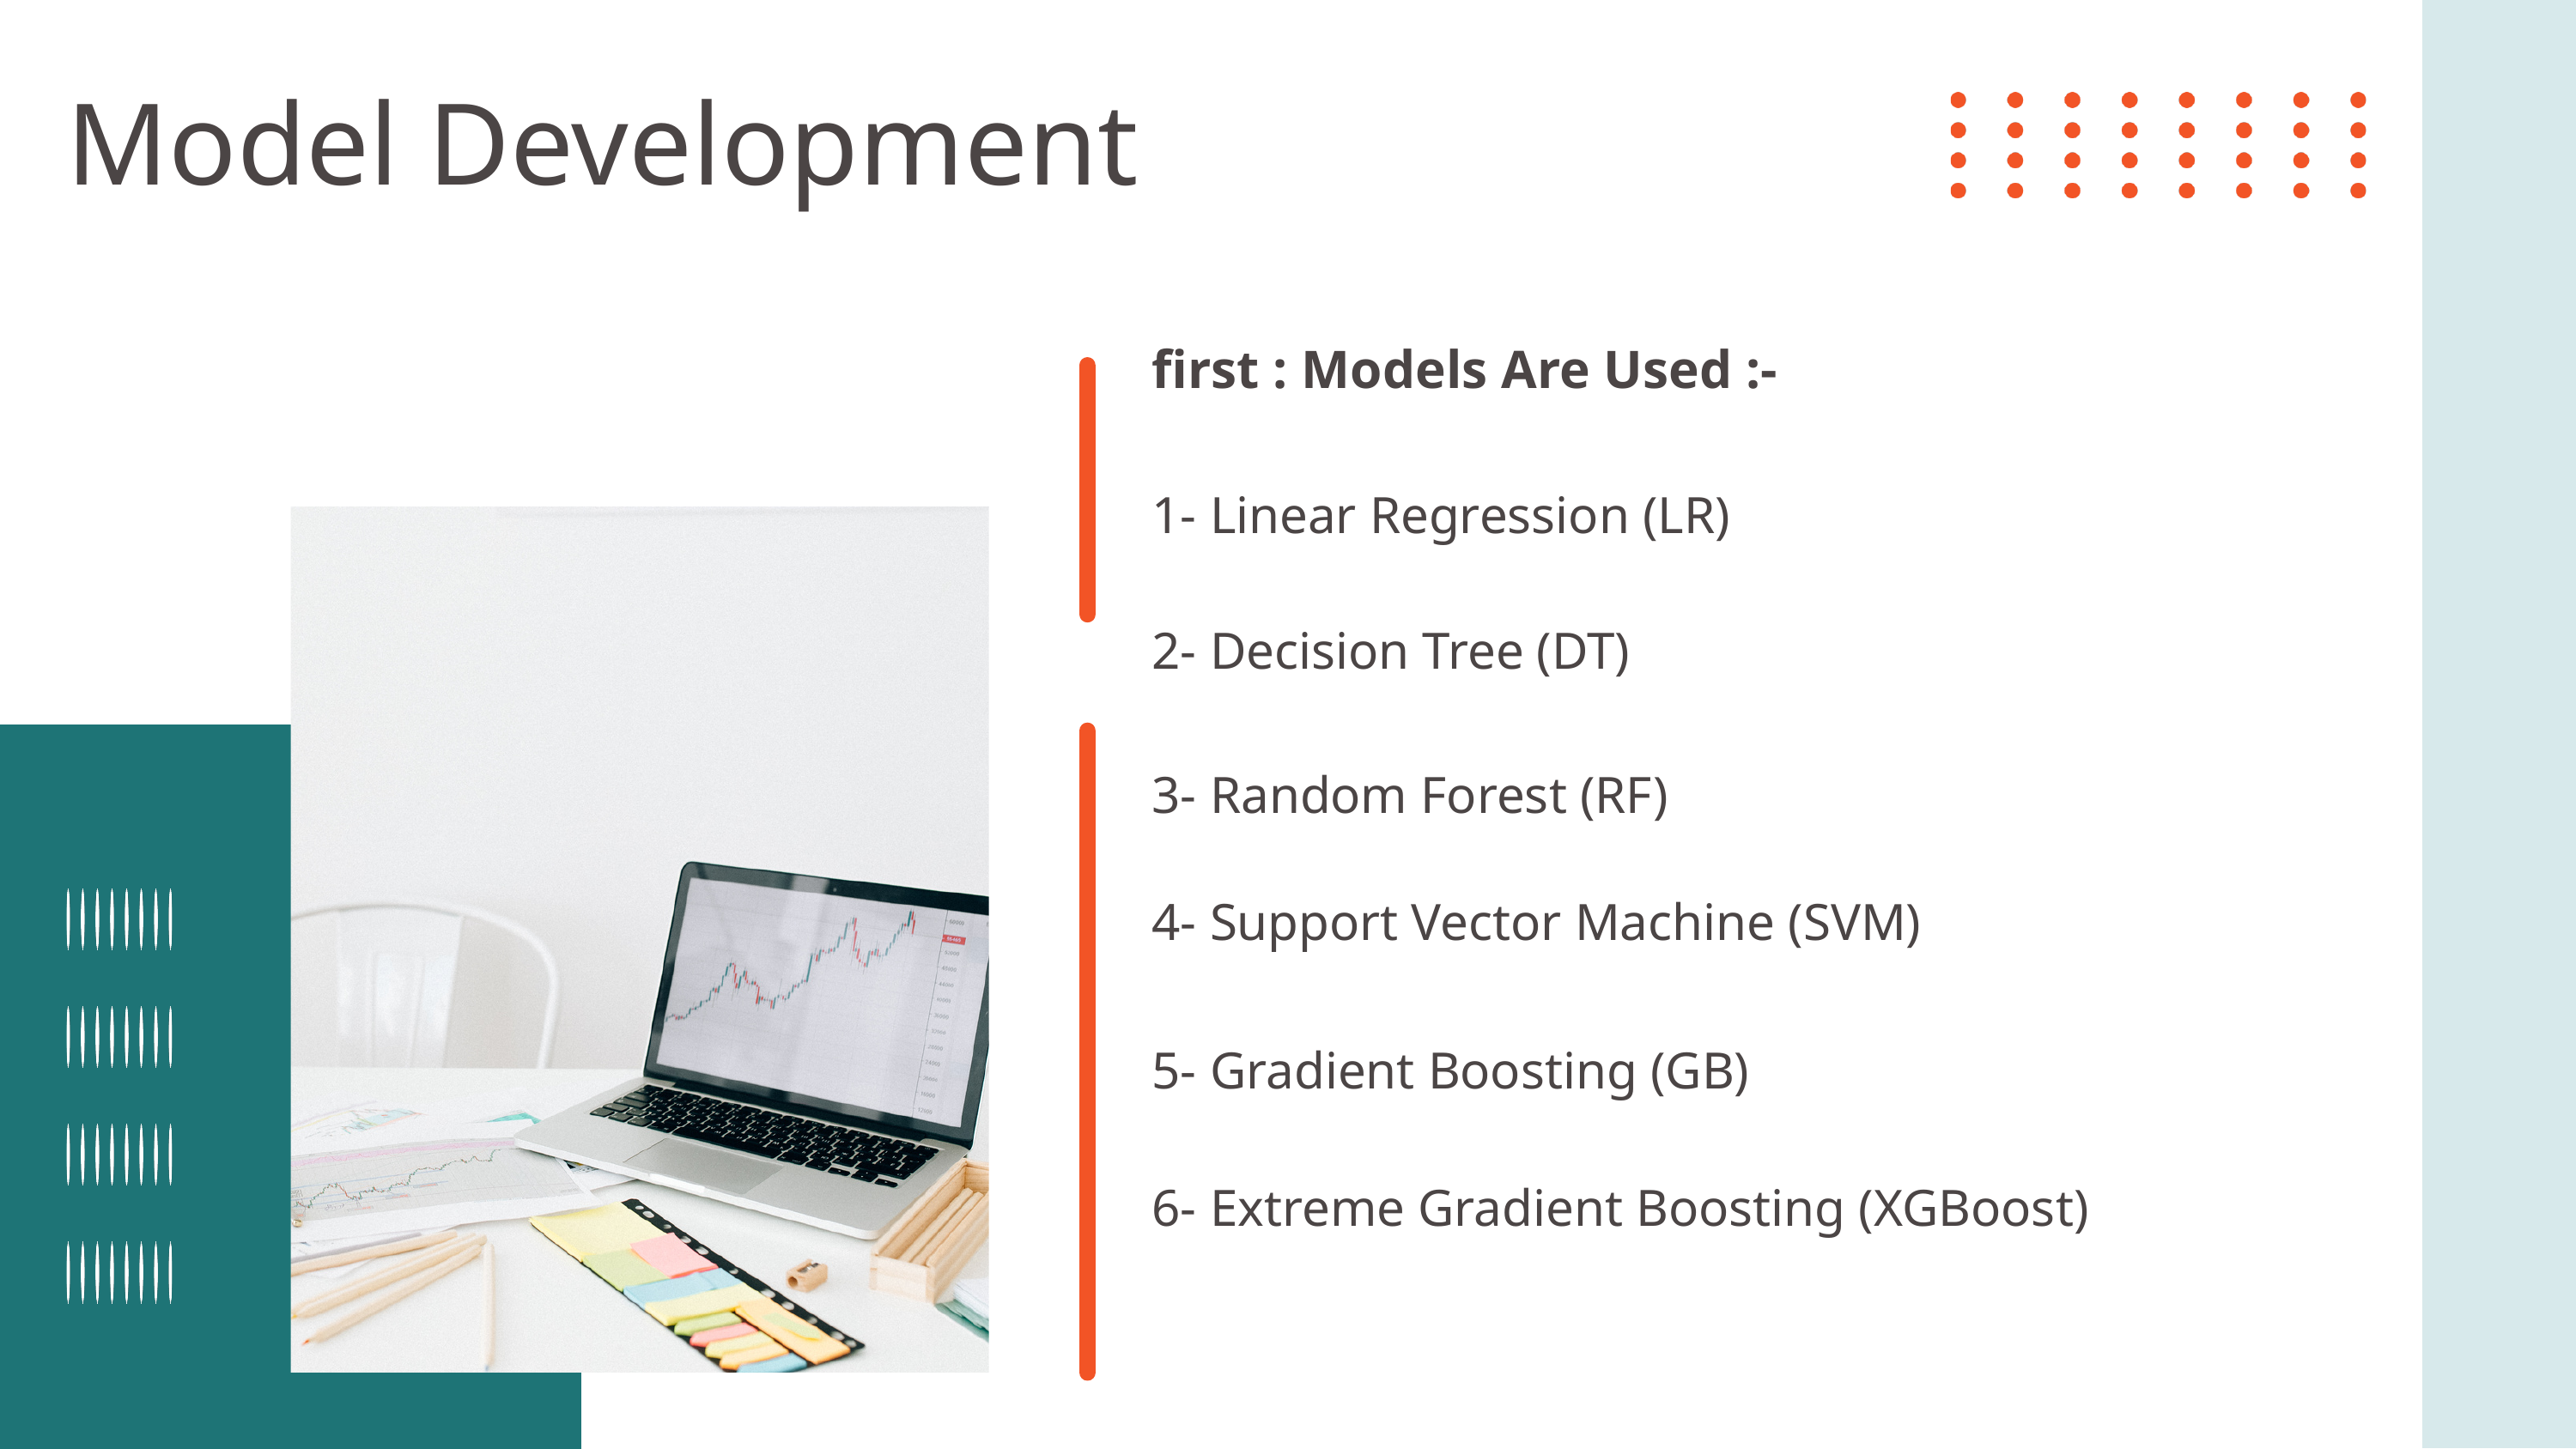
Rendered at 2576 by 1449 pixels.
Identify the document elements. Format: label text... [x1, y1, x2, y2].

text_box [290, 506, 989, 1373]
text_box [0, 724, 582, 1449]
text_box 5- Gradient Boosting (GB) [1151, 1014, 2366, 1100]
text_box first : Models Are Used :- [1151, 325, 2366, 399]
text_box 4- Support Vector Machine (SVM) [1151, 880, 2366, 951]
text_box 3- Random Forest (RF) [1151, 738, 2366, 824]
text_box 6- Extreme Gradient Boosting (XGBoost) [1151, 1151, 2366, 1237]
text_box Model Development [66, 49, 1183, 208]
text_box 1- Linear Regression (LR) [1151, 458, 2366, 544]
text_box 2- Decision Tree (DT) [1151, 609, 2366, 680]
text_box [1950, 92, 2366, 198]
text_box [2421, 0, 2576, 1449]
